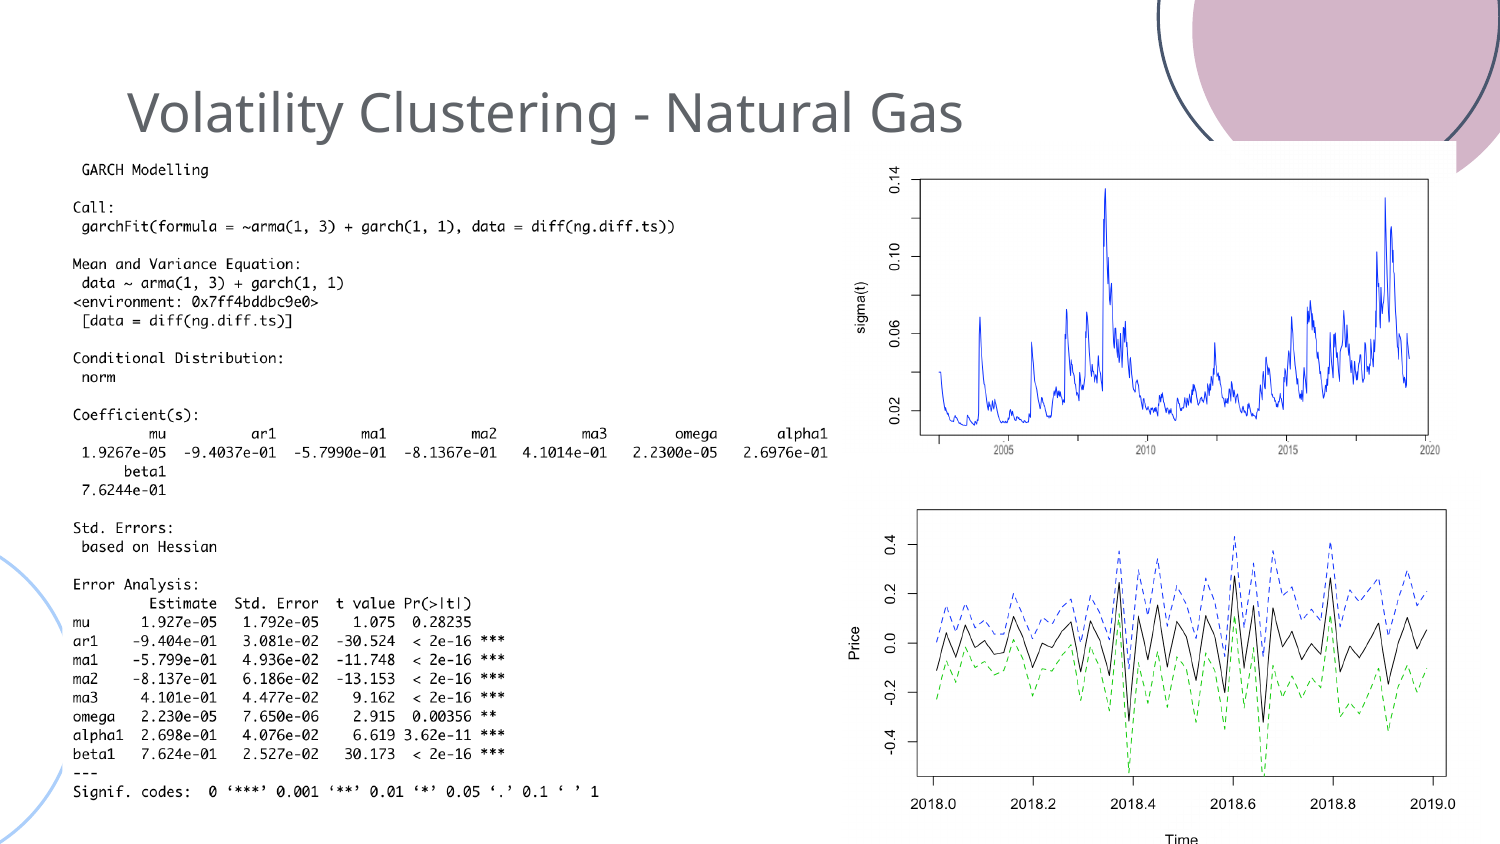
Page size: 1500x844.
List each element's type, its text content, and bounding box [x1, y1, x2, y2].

title Volatility Clustering - Natural Gas [112, 71, 1022, 157]
picture [62, 141, 1482, 844]
